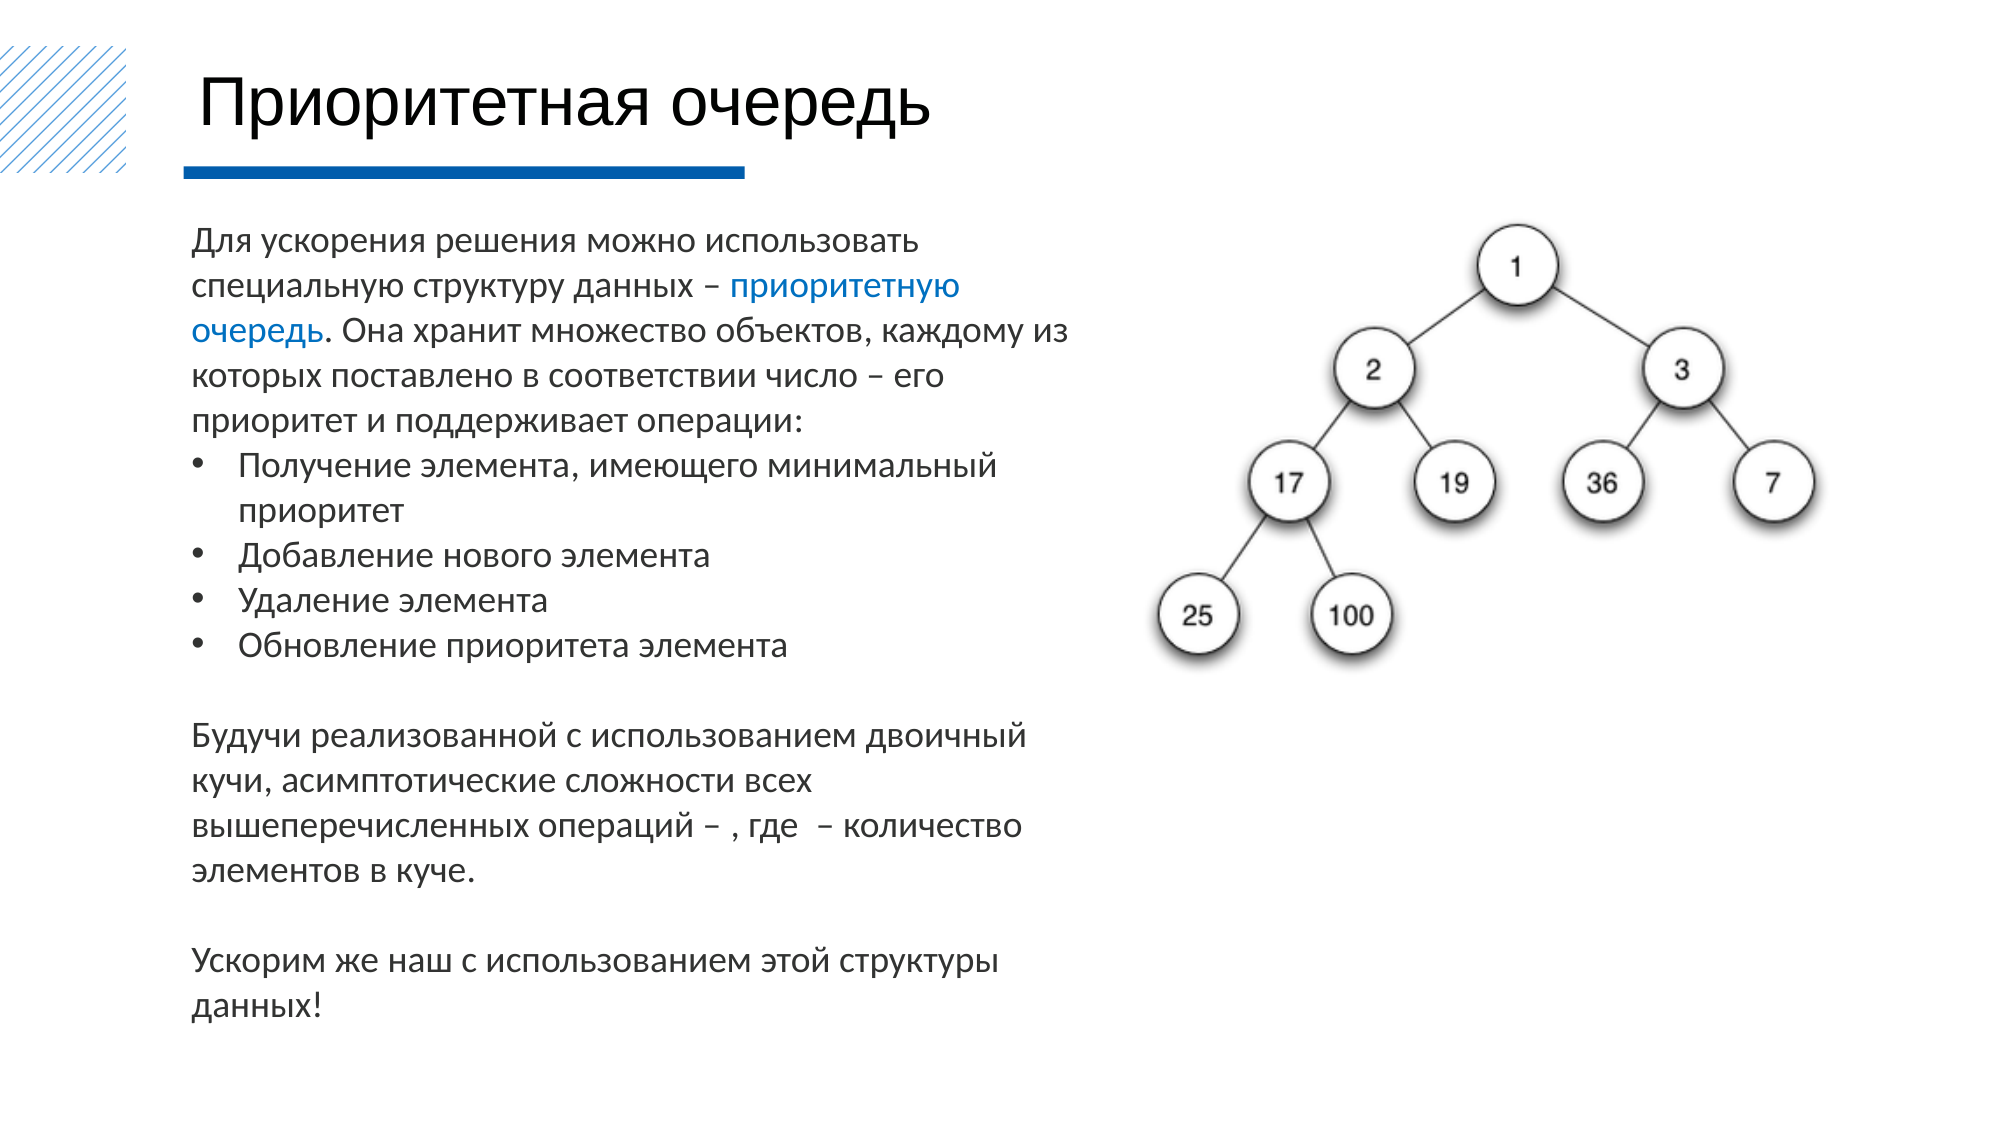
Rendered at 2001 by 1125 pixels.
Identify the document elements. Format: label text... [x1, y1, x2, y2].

picture [1104, 207, 1875, 707]
picture [0, 46, 126, 173]
list Приоритетная очередь [183, 58, 1780, 149]
